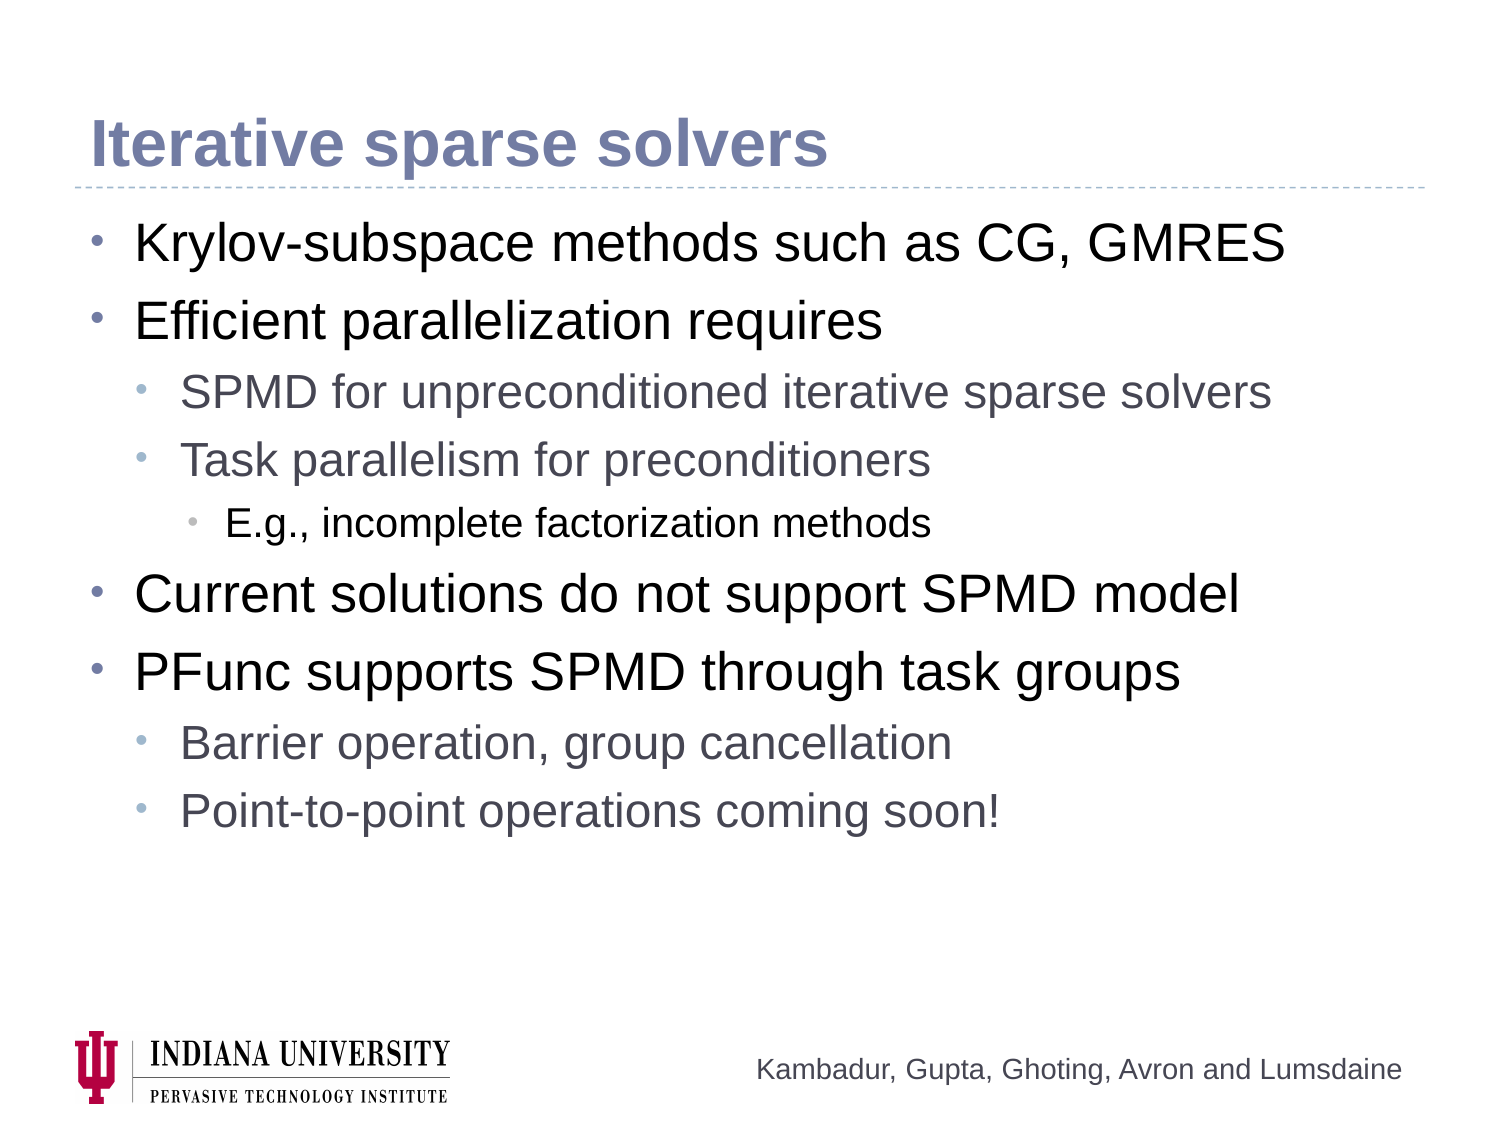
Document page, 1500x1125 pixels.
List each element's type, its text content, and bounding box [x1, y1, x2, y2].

title Iterative sparse solvers [74, 24, 1426, 188]
footer Kambadur, Gupta, Ghoting, Avron and Lumsdaine [734, 1042, 1425, 1103]
picture [75, 1031, 450, 1104]
list Krylov-subspace methods such as CG, GMRES Efficient parallelization requires SPMD for unpreconditioned iterative sparse solvers Task parallelism for preconditioners E.g., incomplete factorization methods Current solutions do not support SPMD model PFunc supports SPMD through task groups Barrier operation, group cancellation Point-to-point operations coming soon! [74, 199, 1426, 1011]
